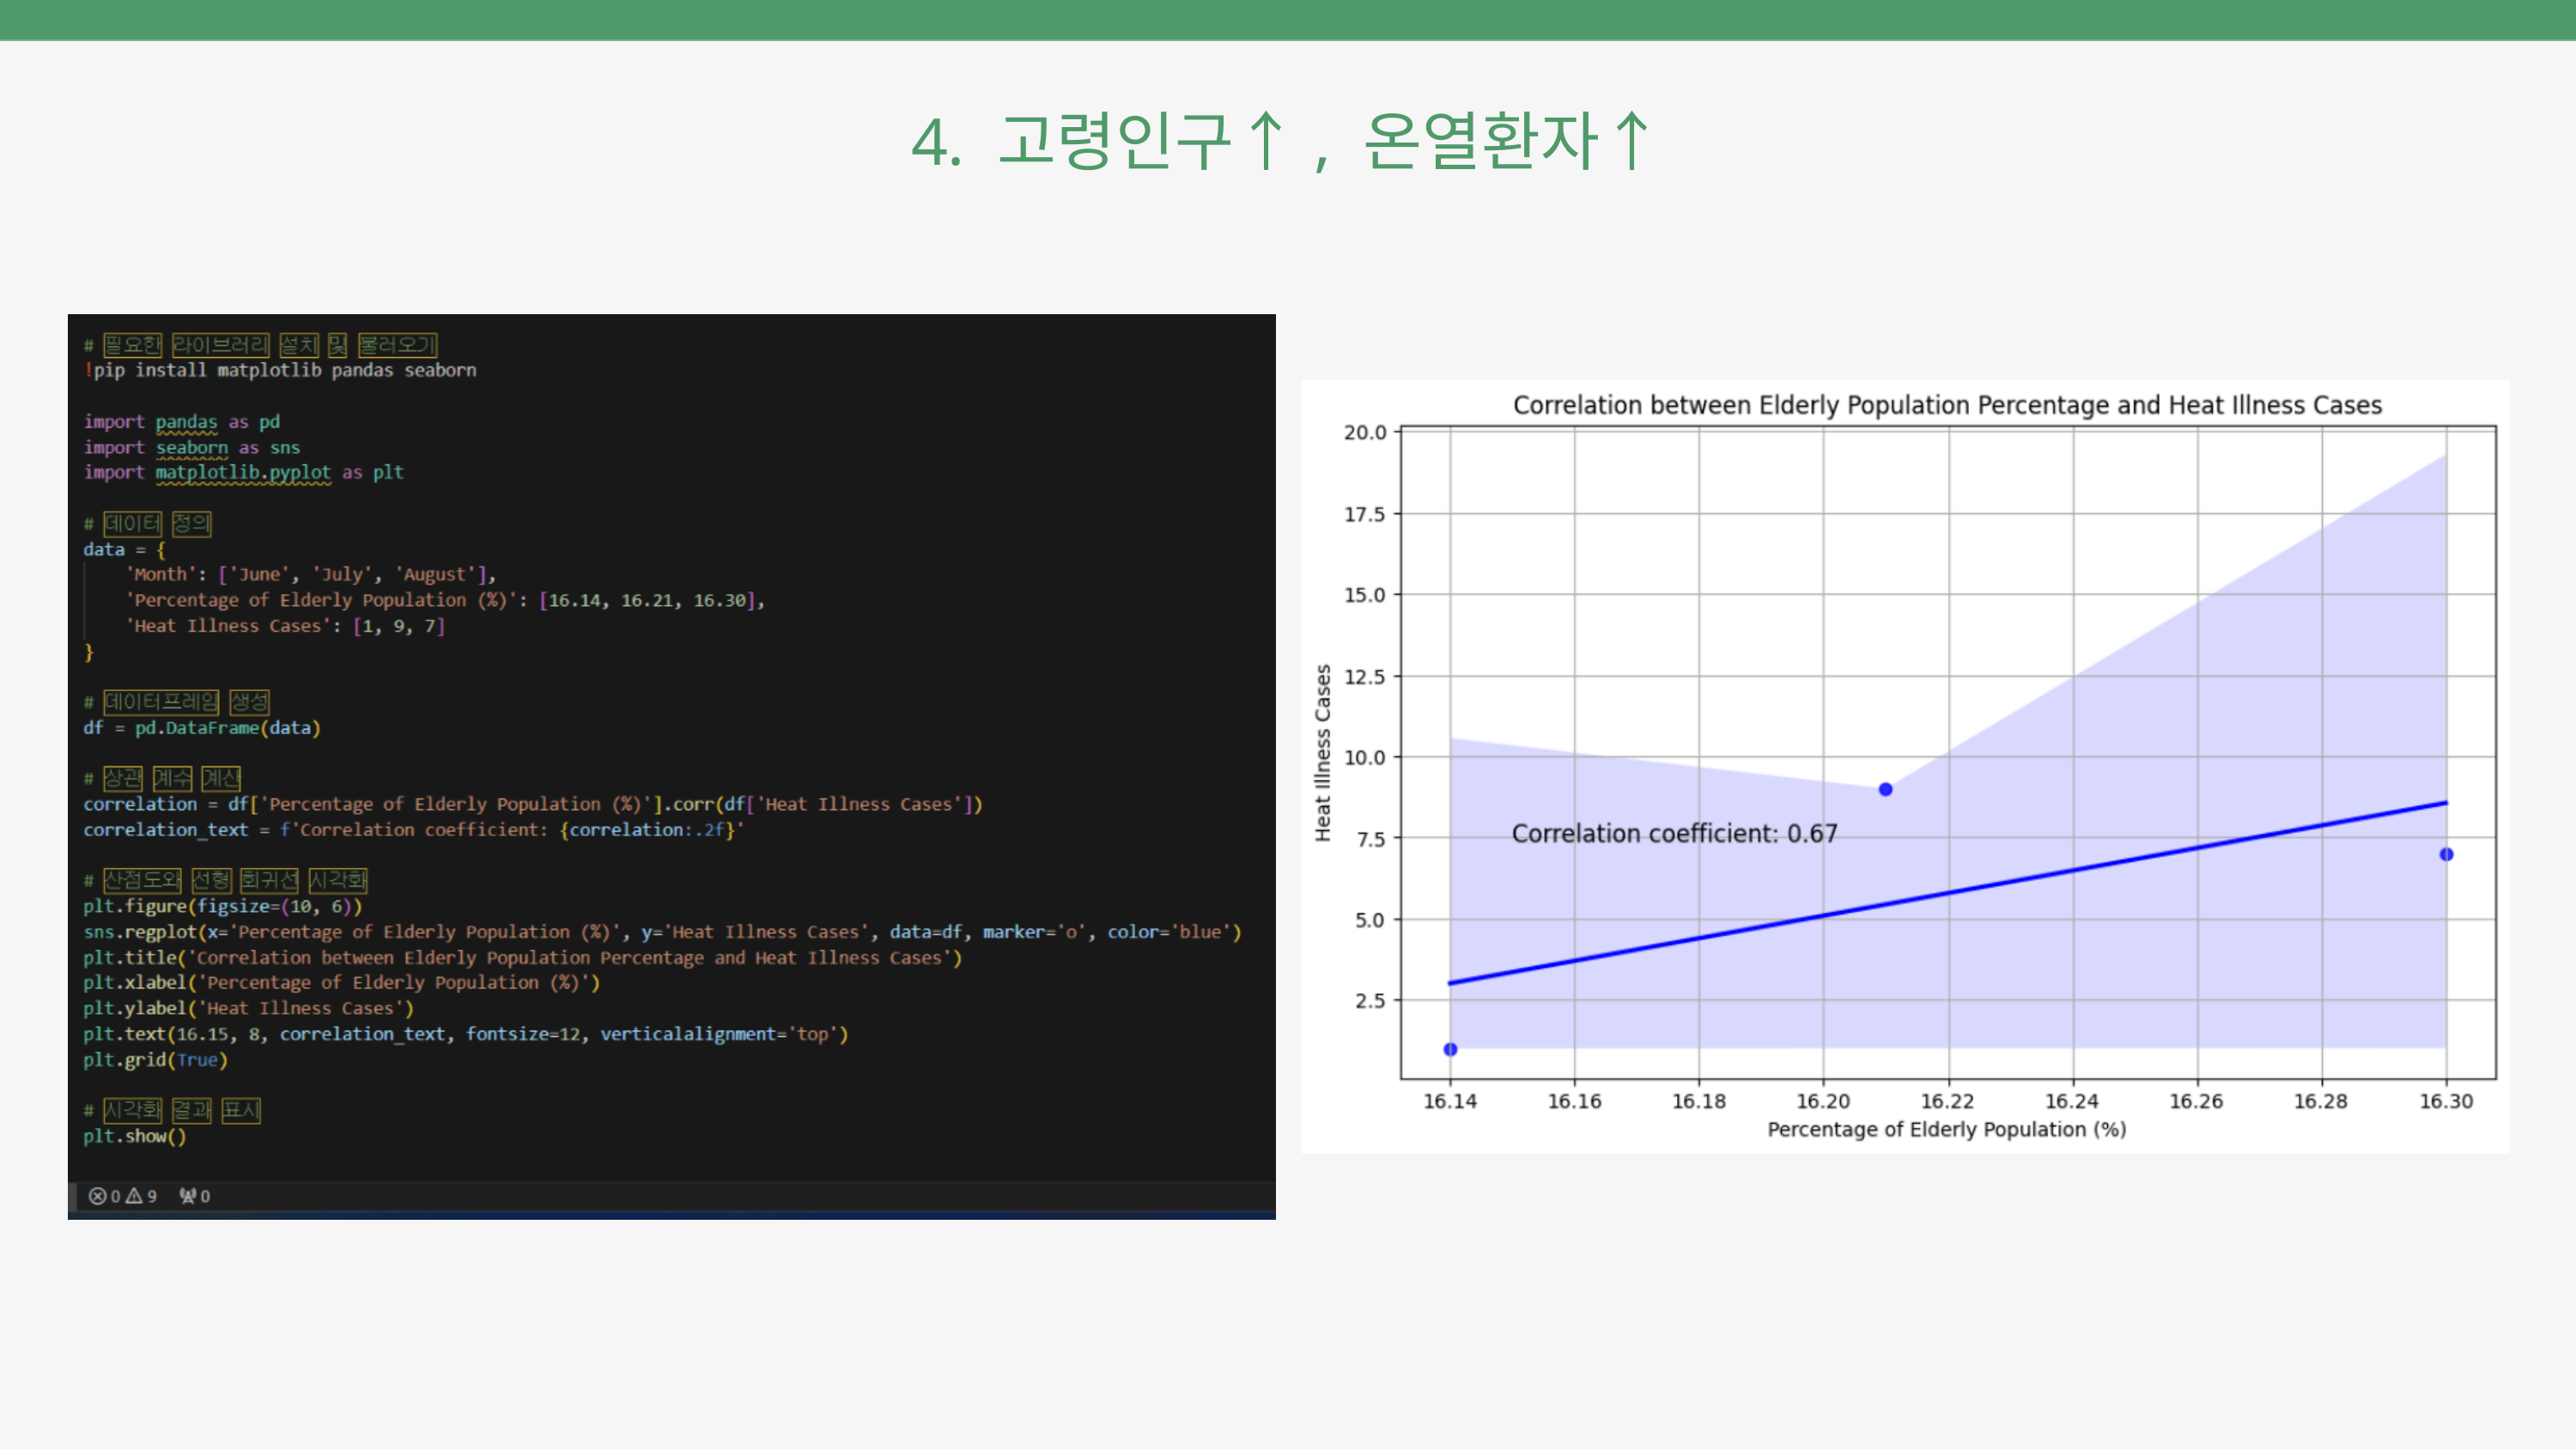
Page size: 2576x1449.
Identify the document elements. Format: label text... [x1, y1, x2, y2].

text_box 4. 고령인구↑, 온열환자↑ [361, 96, 2215, 188]
picture [1302, 380, 2511, 1154]
picture [67, 314, 1276, 1221]
picture [0, 0, 2576, 42]
